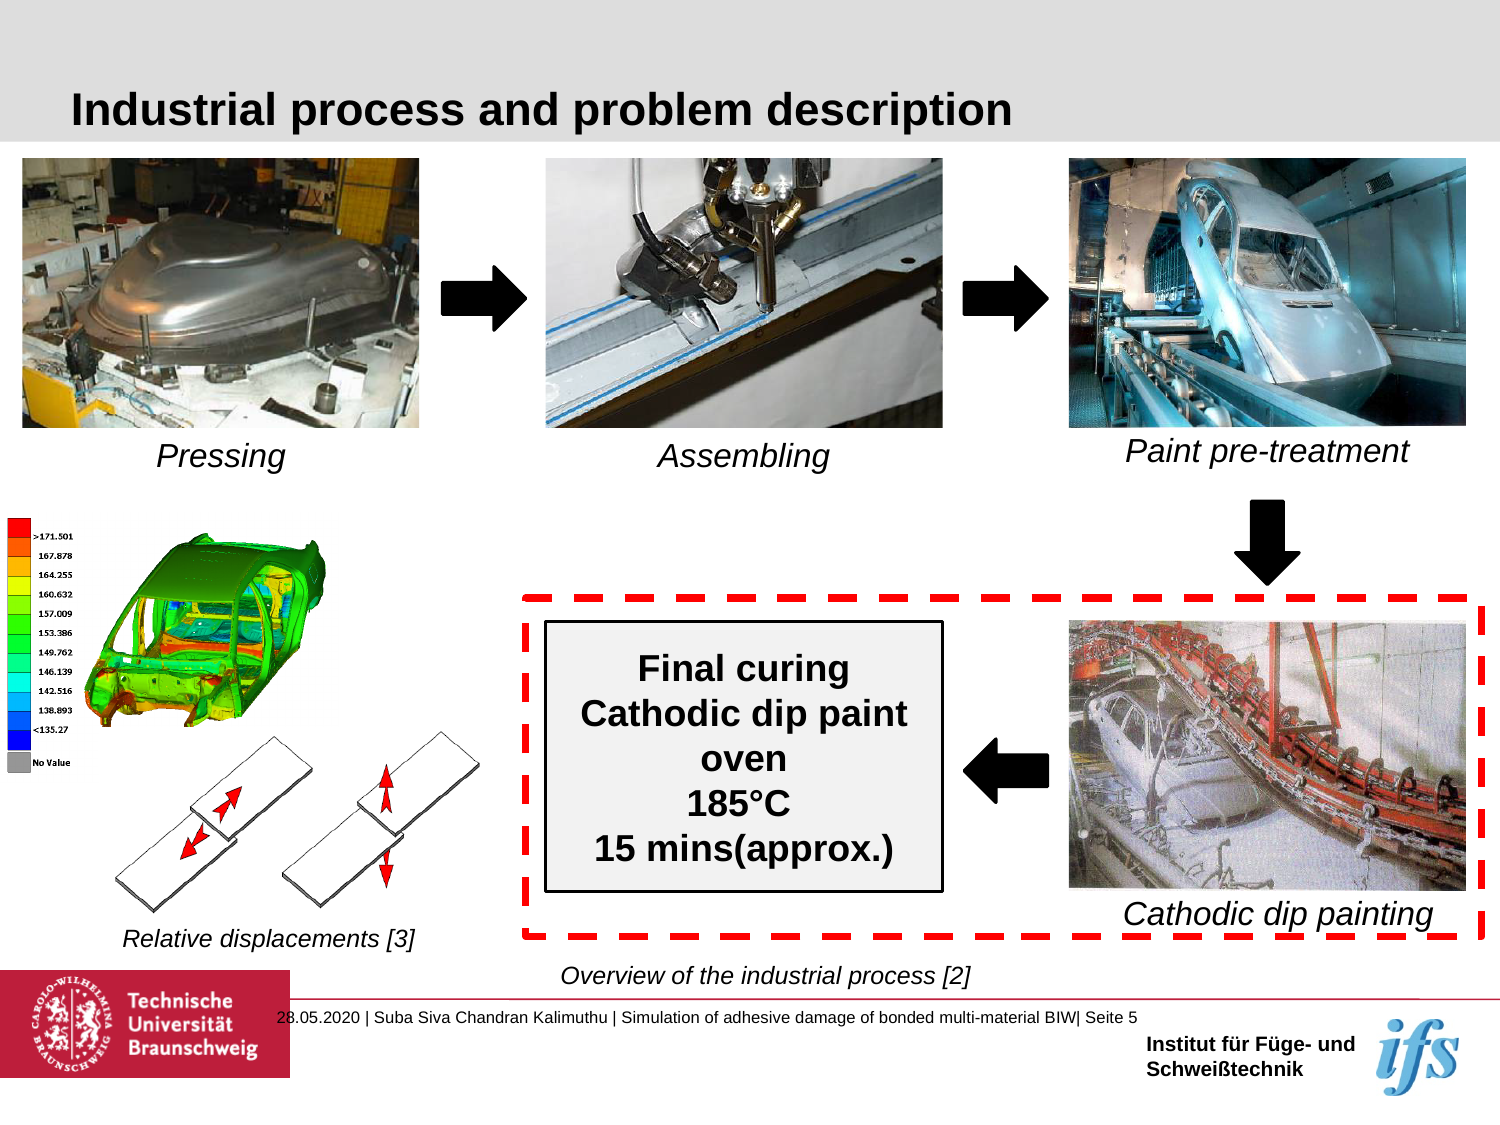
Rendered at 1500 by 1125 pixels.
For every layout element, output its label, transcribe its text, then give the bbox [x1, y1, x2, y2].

picture [0, 970, 290, 1078]
picture [1376, 1019, 1459, 1096]
picture [1068, 157, 1467, 428]
text_box Overview of the industrial process [2] [545, 951, 1014, 997]
text_box [962, 265, 1049, 332]
text_box Cathodic dip painting [1106, 902, 1451, 940]
text_box Final curing Cathodic dip paint oven 185°C 15 mins(approx.) [544, 620, 944, 893]
text_box [1234, 499, 1301, 586]
text_box Pressing [107, 439, 334, 482]
text_box Paint pre-treatment [1098, 439, 1437, 477]
text_box [963, 737, 1050, 805]
picture [545, 157, 943, 428]
title Industrial process and problem description [70, 17, 1445, 135]
text_box Assembling [631, 439, 857, 482]
text_box [440, 265, 527, 332]
picture [1068, 620, 1467, 891]
picture [0, 512, 486, 916]
text_box [524, 597, 1483, 938]
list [21, 157, 420, 428]
text_box Relative displacements [3] [107, 915, 493, 960]
